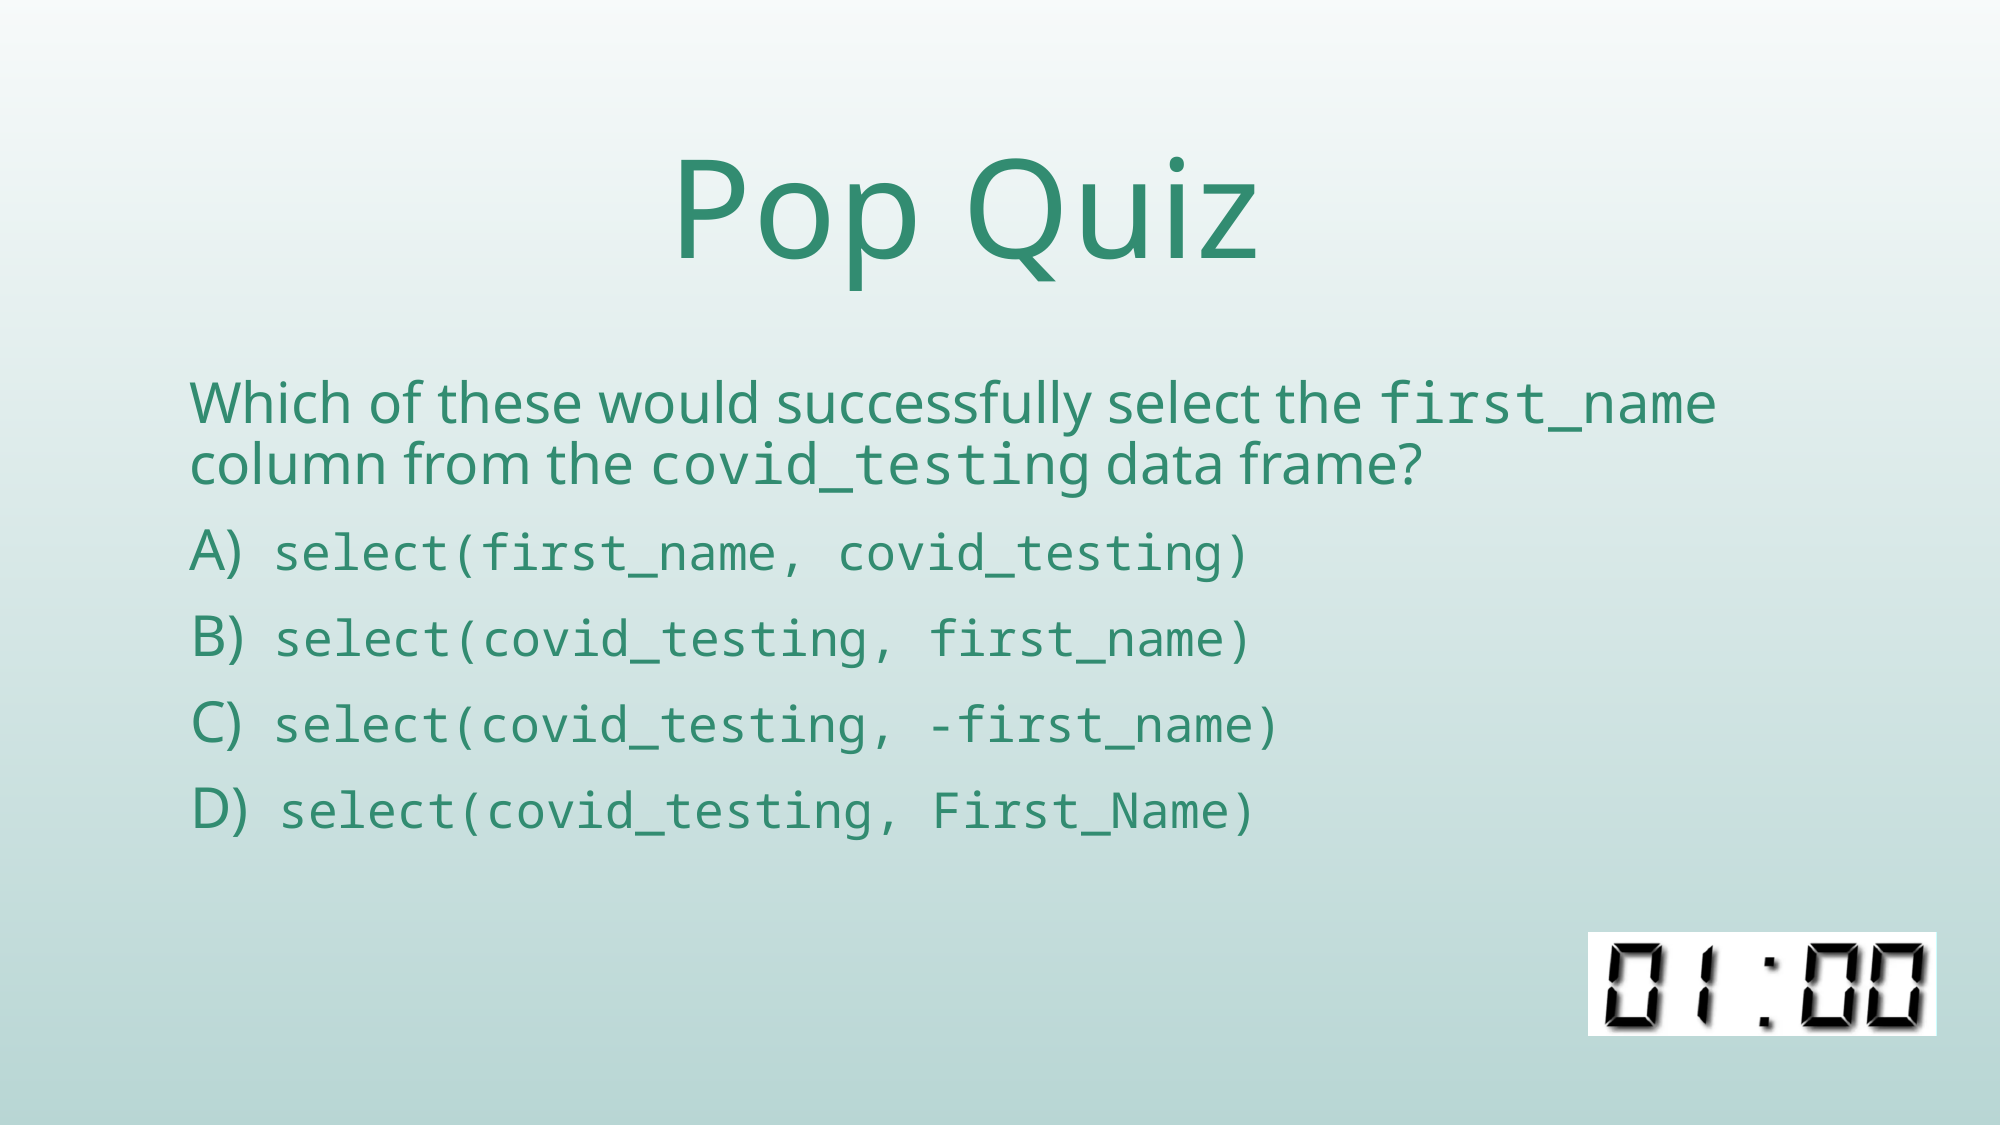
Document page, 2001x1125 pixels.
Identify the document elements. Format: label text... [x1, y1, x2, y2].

list Which of these would successfully select the first_name column from the covid_testing data frame? A) select(first_name, covid_testing) B) select(covid_testing, first_name) C) select(covid_testing, -first_name) D) select(covid_testing, First_Name) [168, 367, 1763, 889]
title Pop Quiz [168, 96, 1763, 342]
picture [1588, 932, 1937, 1036]
